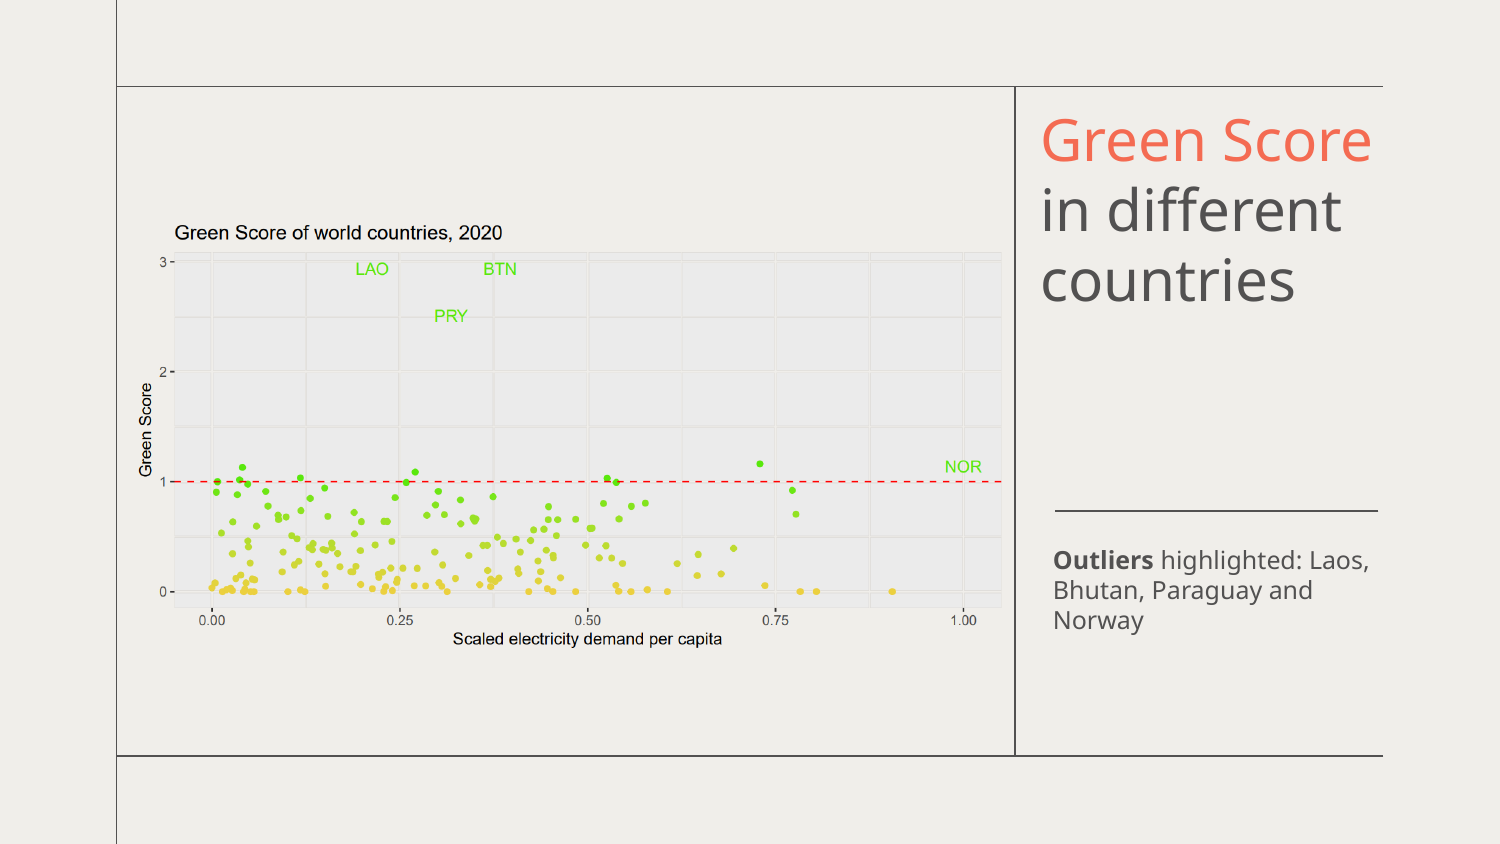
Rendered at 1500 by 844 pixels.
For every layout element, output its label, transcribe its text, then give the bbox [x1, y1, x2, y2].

title Green Score in different countries [1025, 88, 1429, 439]
picture [125, 218, 1009, 651]
text_box Outliers highlighted: Laos, Bhutan, Paraguay and Norway [1037, 529, 1399, 679]
